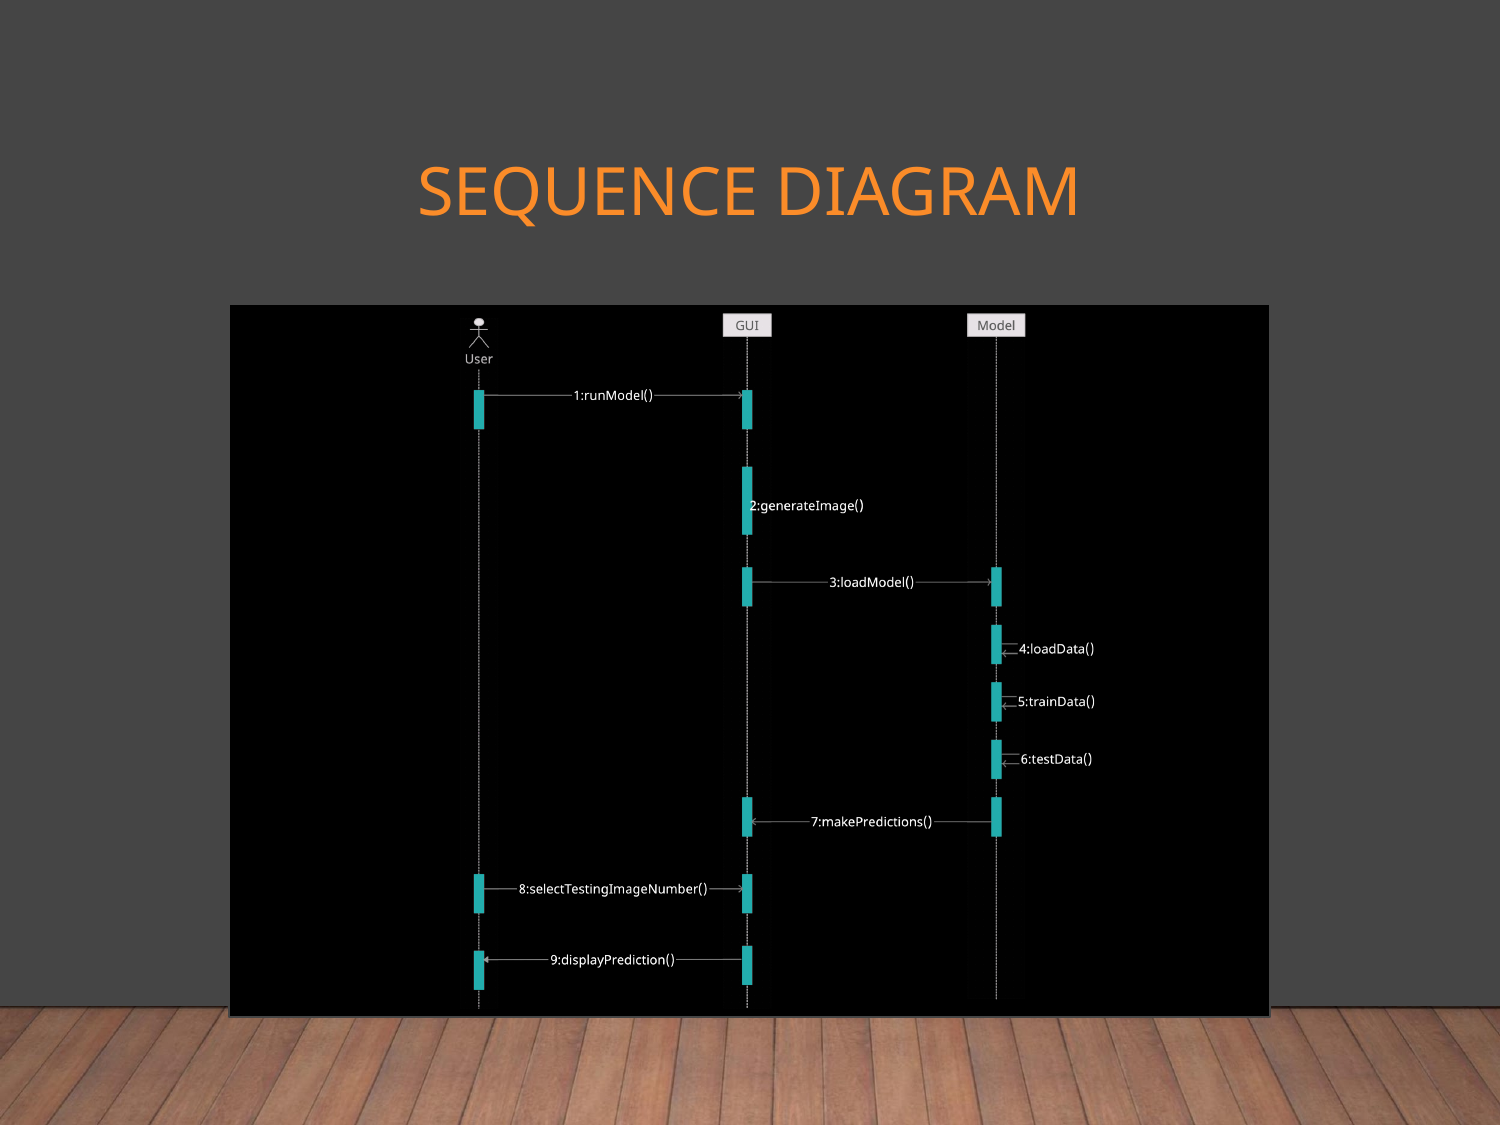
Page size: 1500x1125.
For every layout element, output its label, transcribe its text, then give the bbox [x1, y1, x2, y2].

title SEQUENCE DIAGRAM [236, 107, 1263, 280]
picture [0, 303, 1500, 1125]
text_box [228, 304, 447, 1018]
text_box [1106, 304, 1271, 1018]
